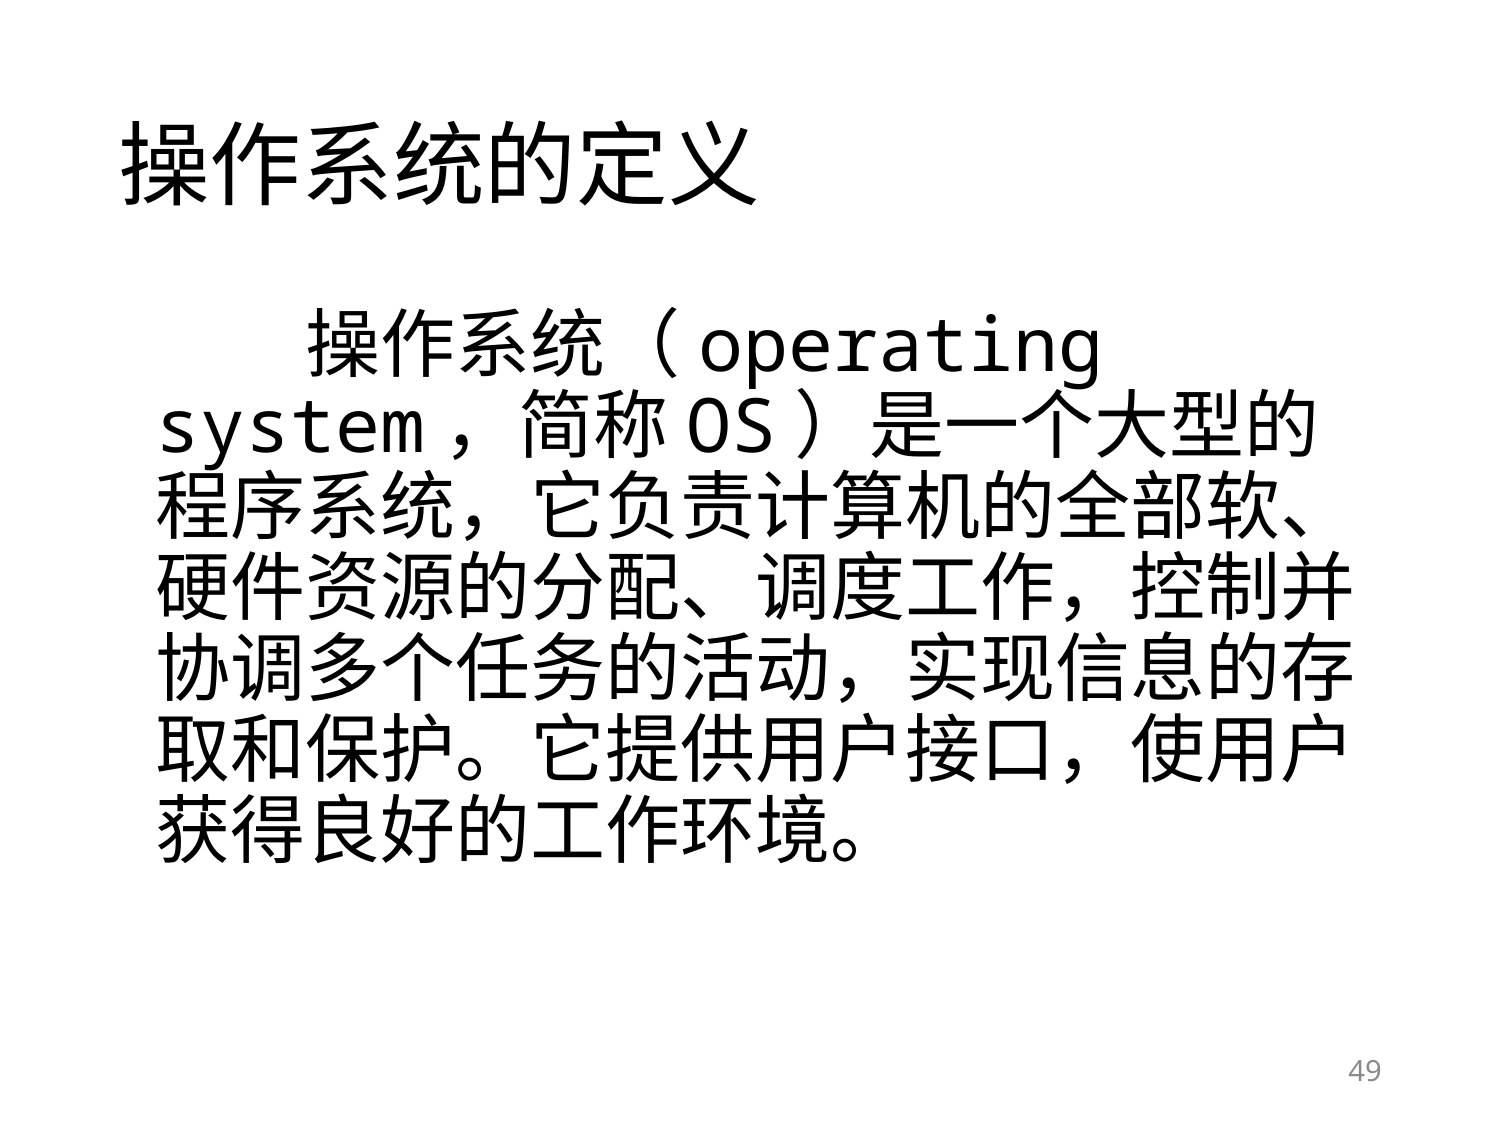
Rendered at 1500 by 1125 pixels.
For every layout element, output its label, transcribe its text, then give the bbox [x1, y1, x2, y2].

slide_number 49 [1059, 1042, 1397, 1103]
title 操作系统的定义 [103, 59, 1397, 278]
list 操作系统（operating system，简称OS）是一个大型的程序系统，它负责计算机的全部软、硬件资源的分配、调度工作，控制并协调多个任务的活动，实现信息的存取和保护。它提供用户接口，使用户获得良好的工作环境。 [103, 299, 1397, 1014]
